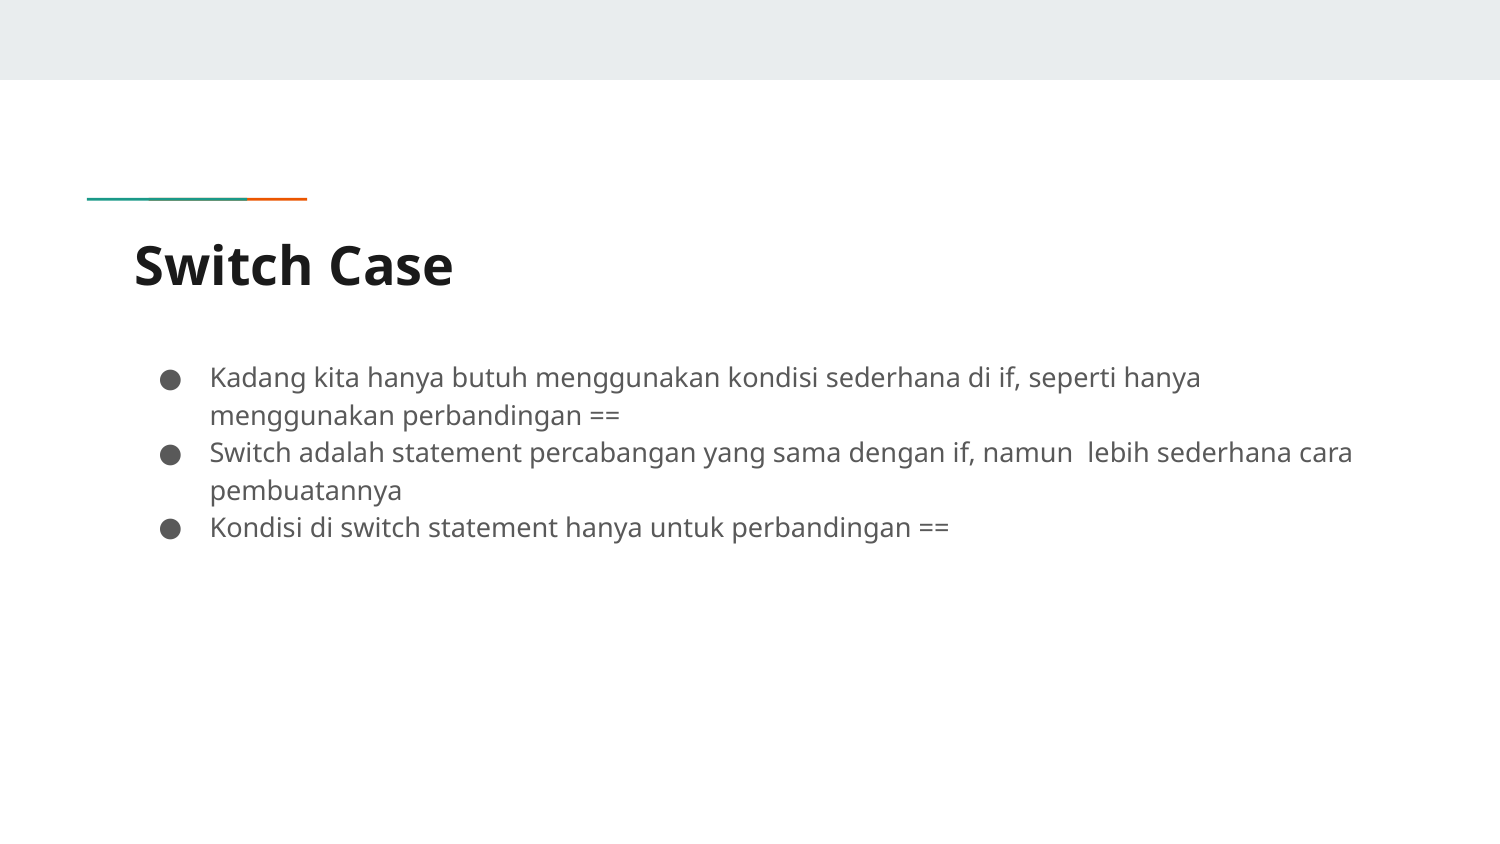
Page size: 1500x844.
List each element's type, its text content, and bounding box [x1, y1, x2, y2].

list Kadang kita hanya butuh menggunakan kondisi sederhana di if, seperti hanya menggunakan perbandingan == Switch adalah statement percabangan yang sama dengan if, namun lebih sederhana cara pembuatannya Kondisi di switch statement hanya untuk perbandingan == [119, 341, 1381, 712]
title Switch Case [119, 216, 1381, 305]
